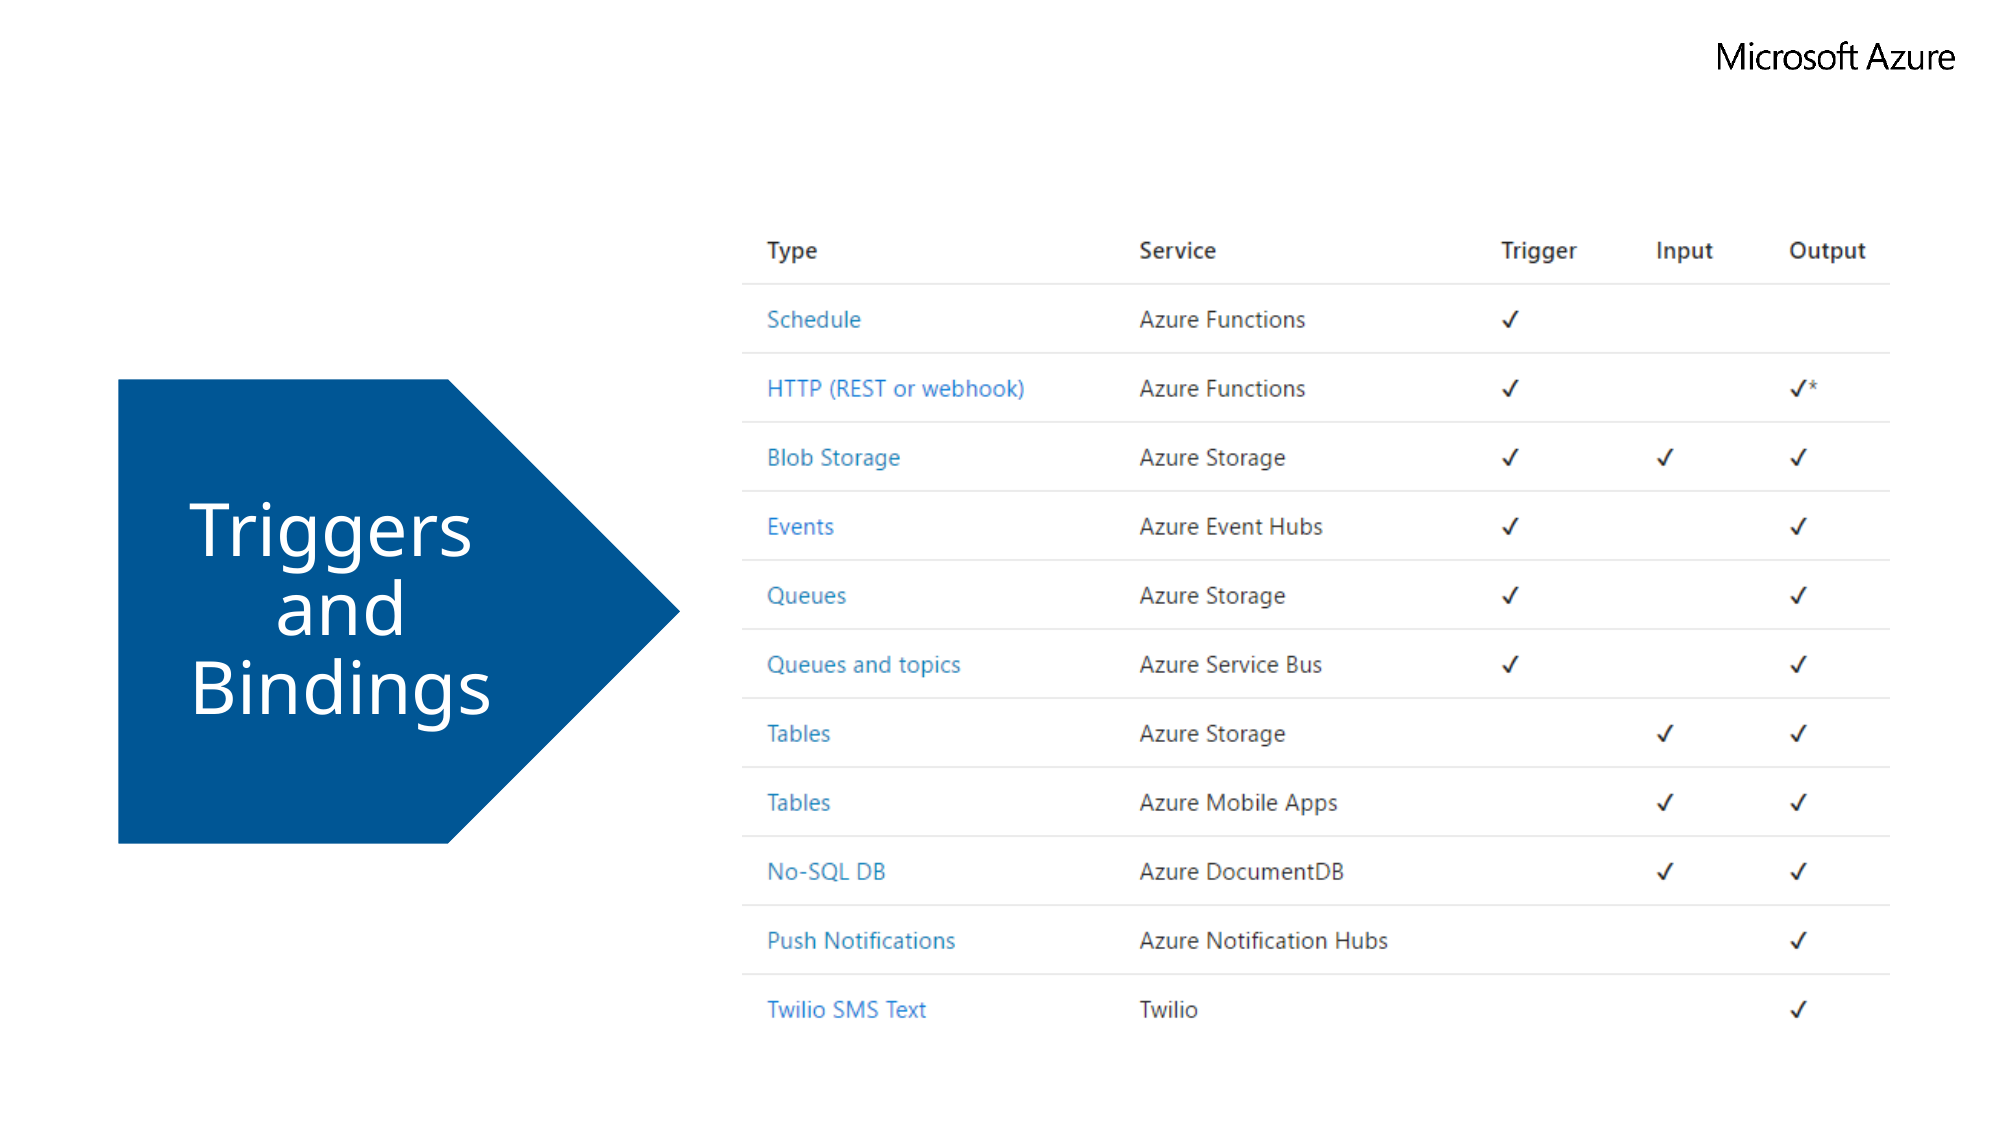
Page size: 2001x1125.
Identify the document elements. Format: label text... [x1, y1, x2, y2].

picture [1699, 24, 1973, 88]
text_box Triggers and Bindings [116, 377, 682, 846]
picture [742, 219, 1891, 1061]
